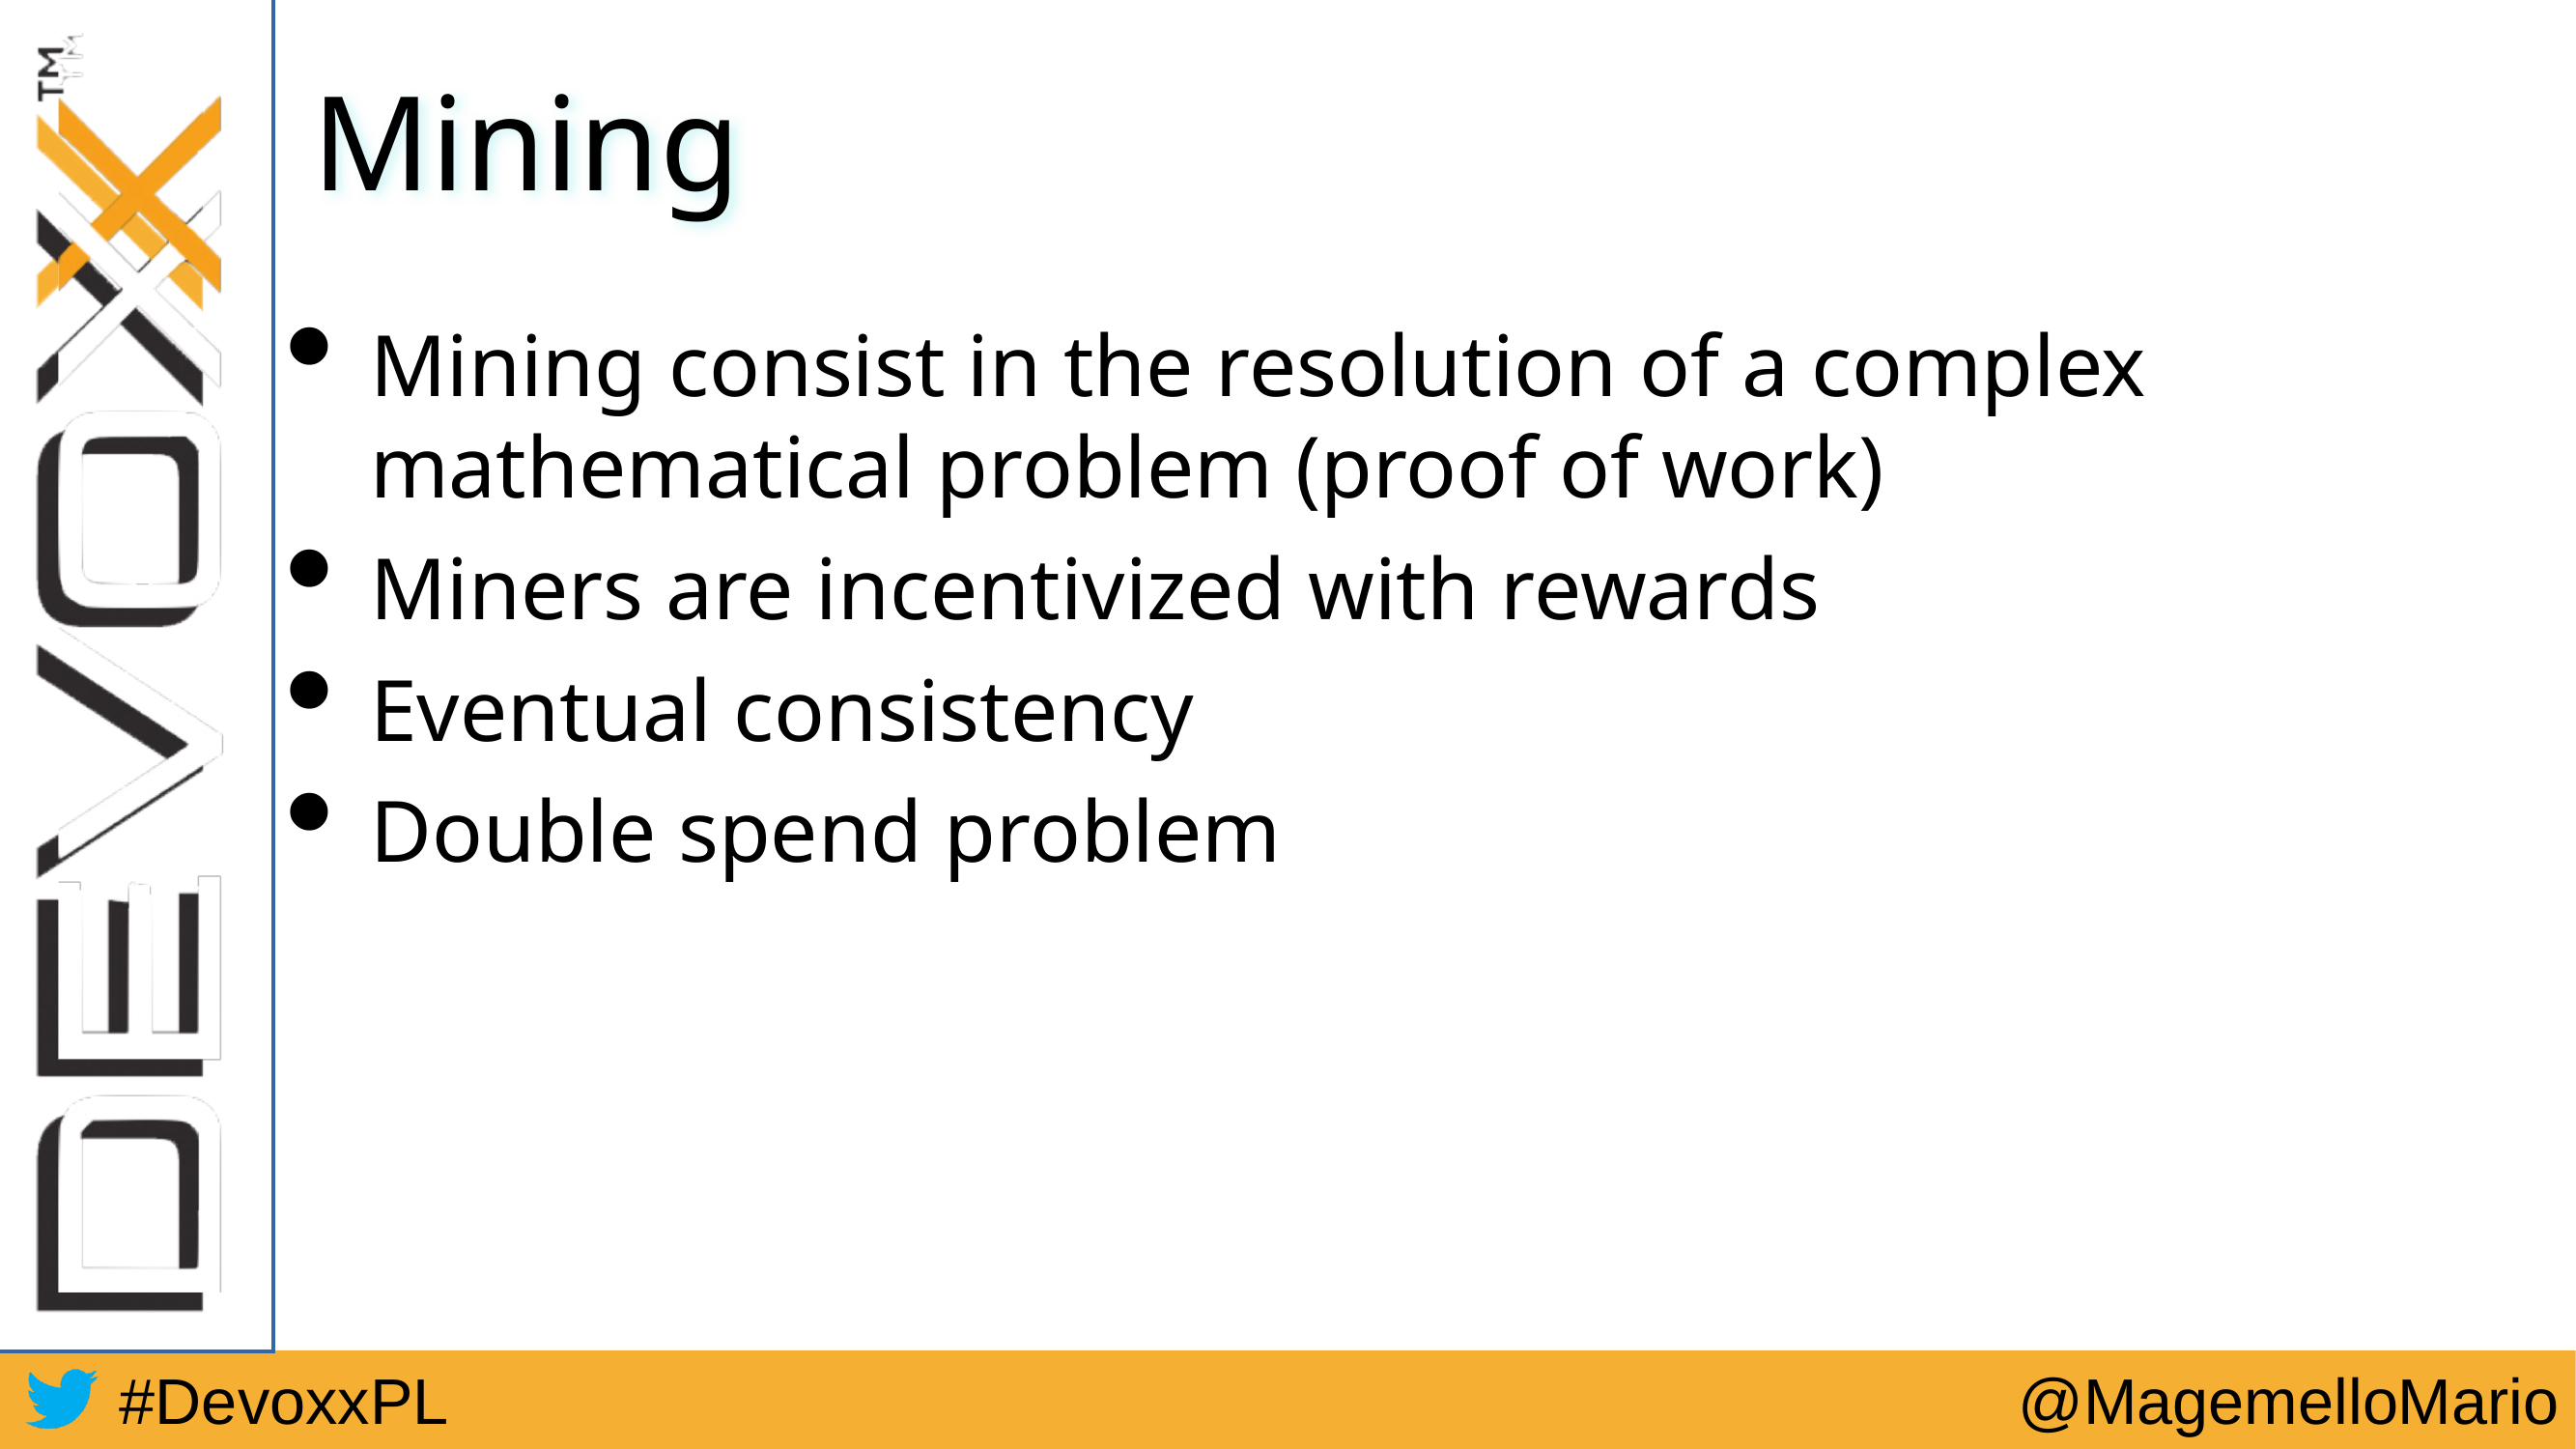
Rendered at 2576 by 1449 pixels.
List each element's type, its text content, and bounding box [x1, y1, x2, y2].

picture [0, 1353, 123, 1449]
picture [59, 34, 223, 1292]
list Mining consist in the resolution of a complex mathematical problem (proof of work) Miners are incentivized with rewards Eventual consistency Double spend problem [250, 311, 2527, 1333]
title Mining [311, 19, 2522, 259]
picture [0, 39, 220, 1350]
